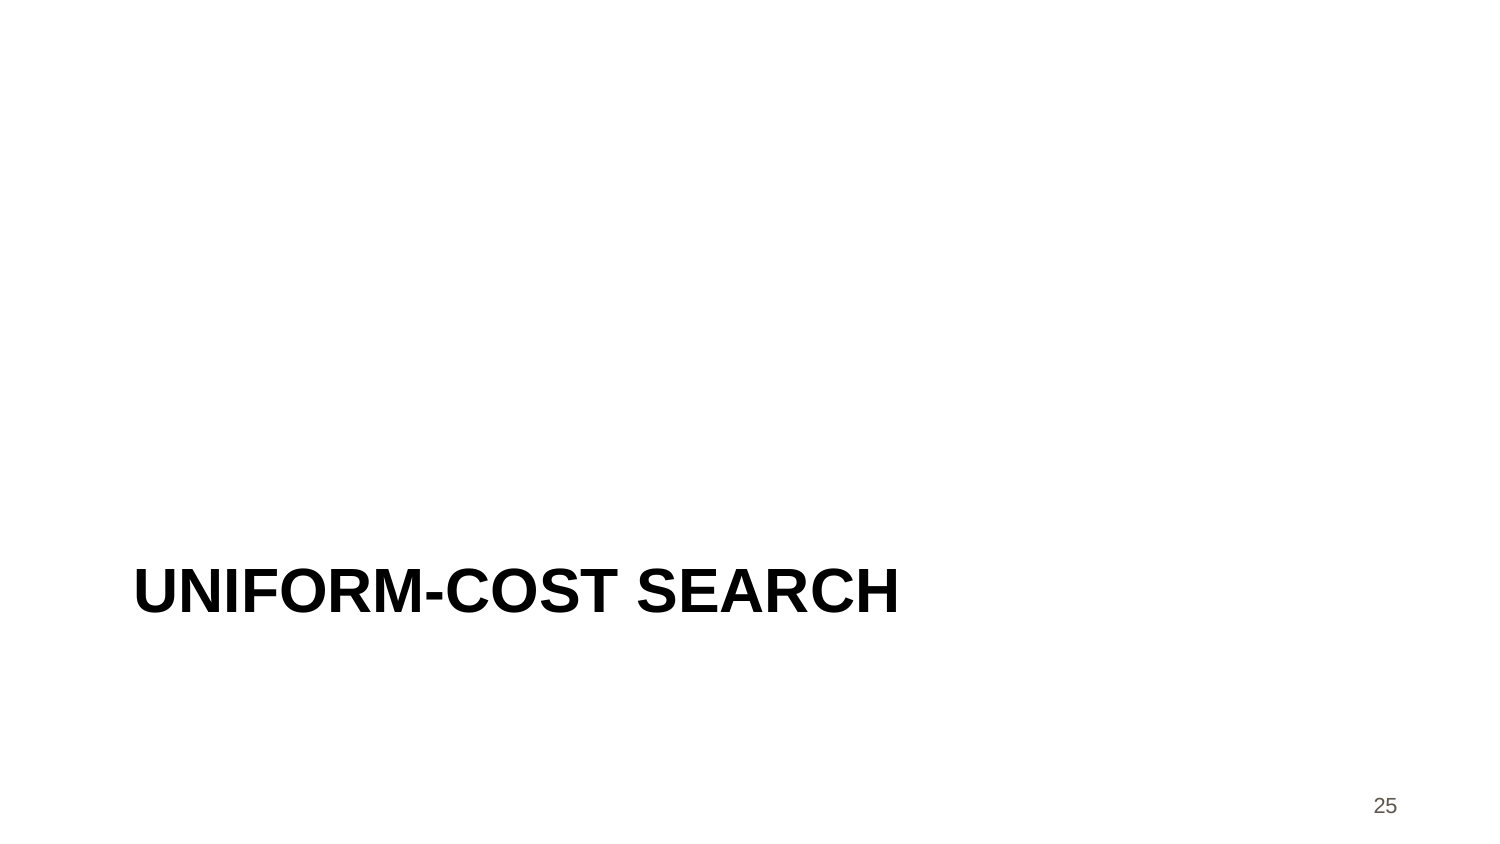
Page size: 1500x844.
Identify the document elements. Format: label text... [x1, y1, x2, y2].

title Uniform-cost search [118, 541, 1394, 710]
slide_number 25 [1099, 768, 1413, 826]
